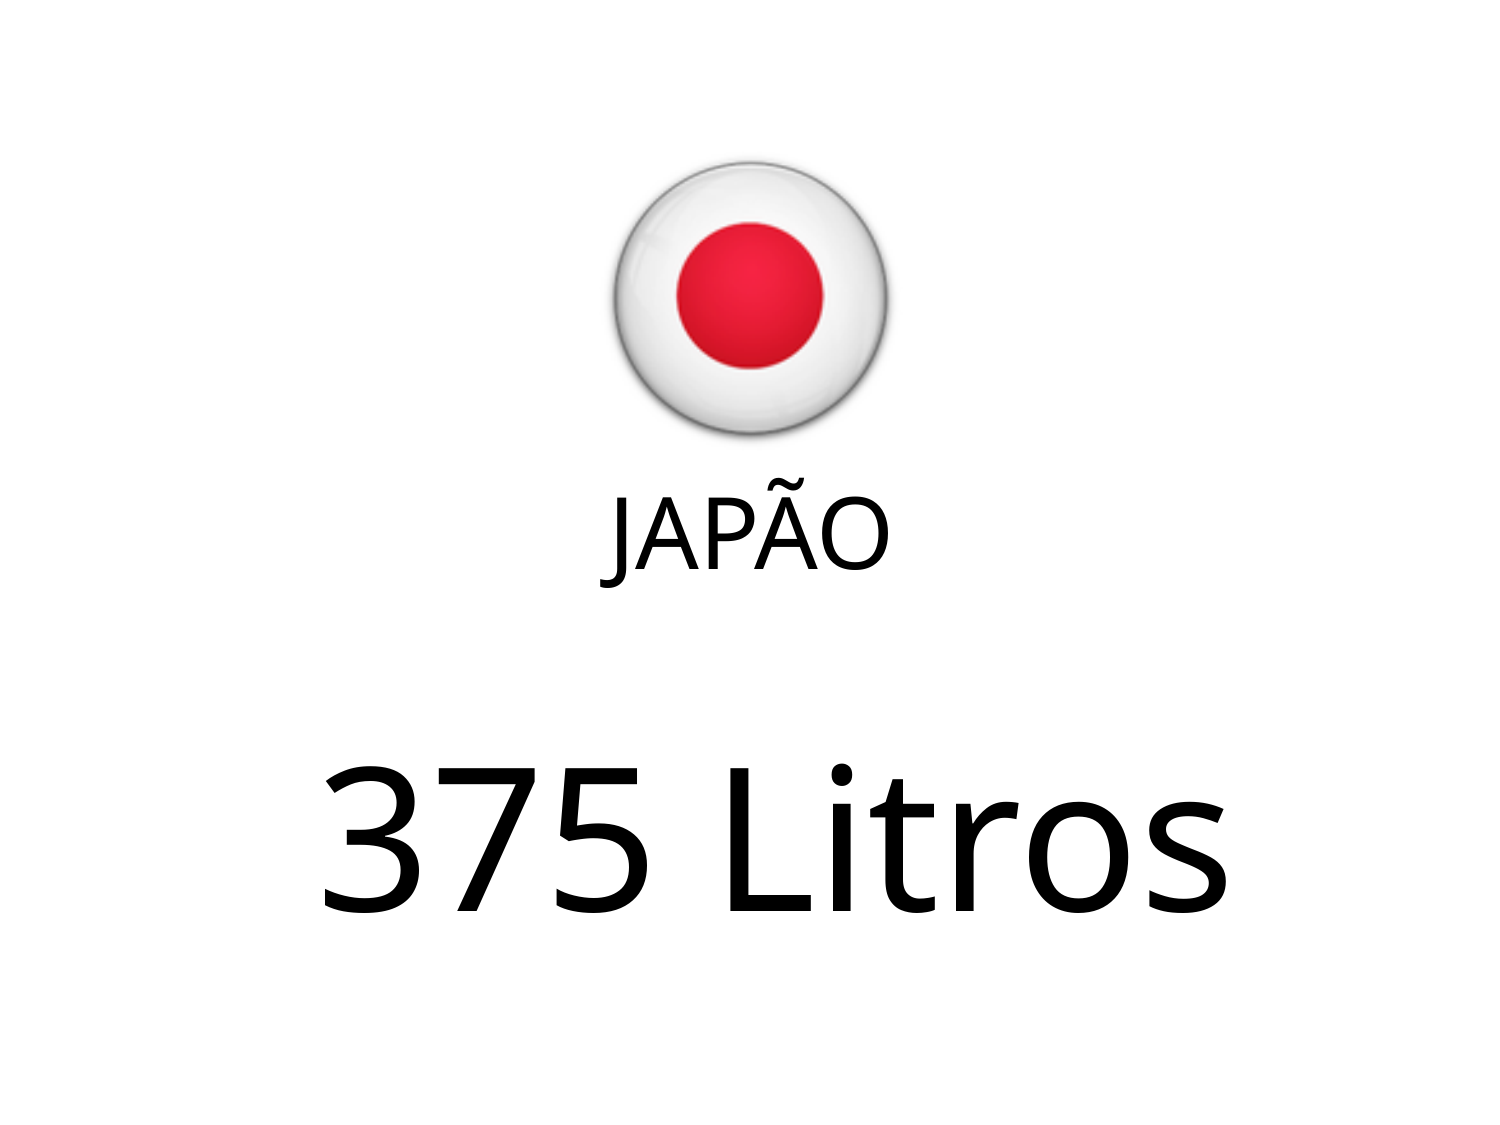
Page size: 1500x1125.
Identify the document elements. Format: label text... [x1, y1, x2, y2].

text_box JAPÃO [0, 461, 1500, 597]
text_box 375 Litros [301, 703, 1250, 959]
picture [588, 136, 915, 462]
